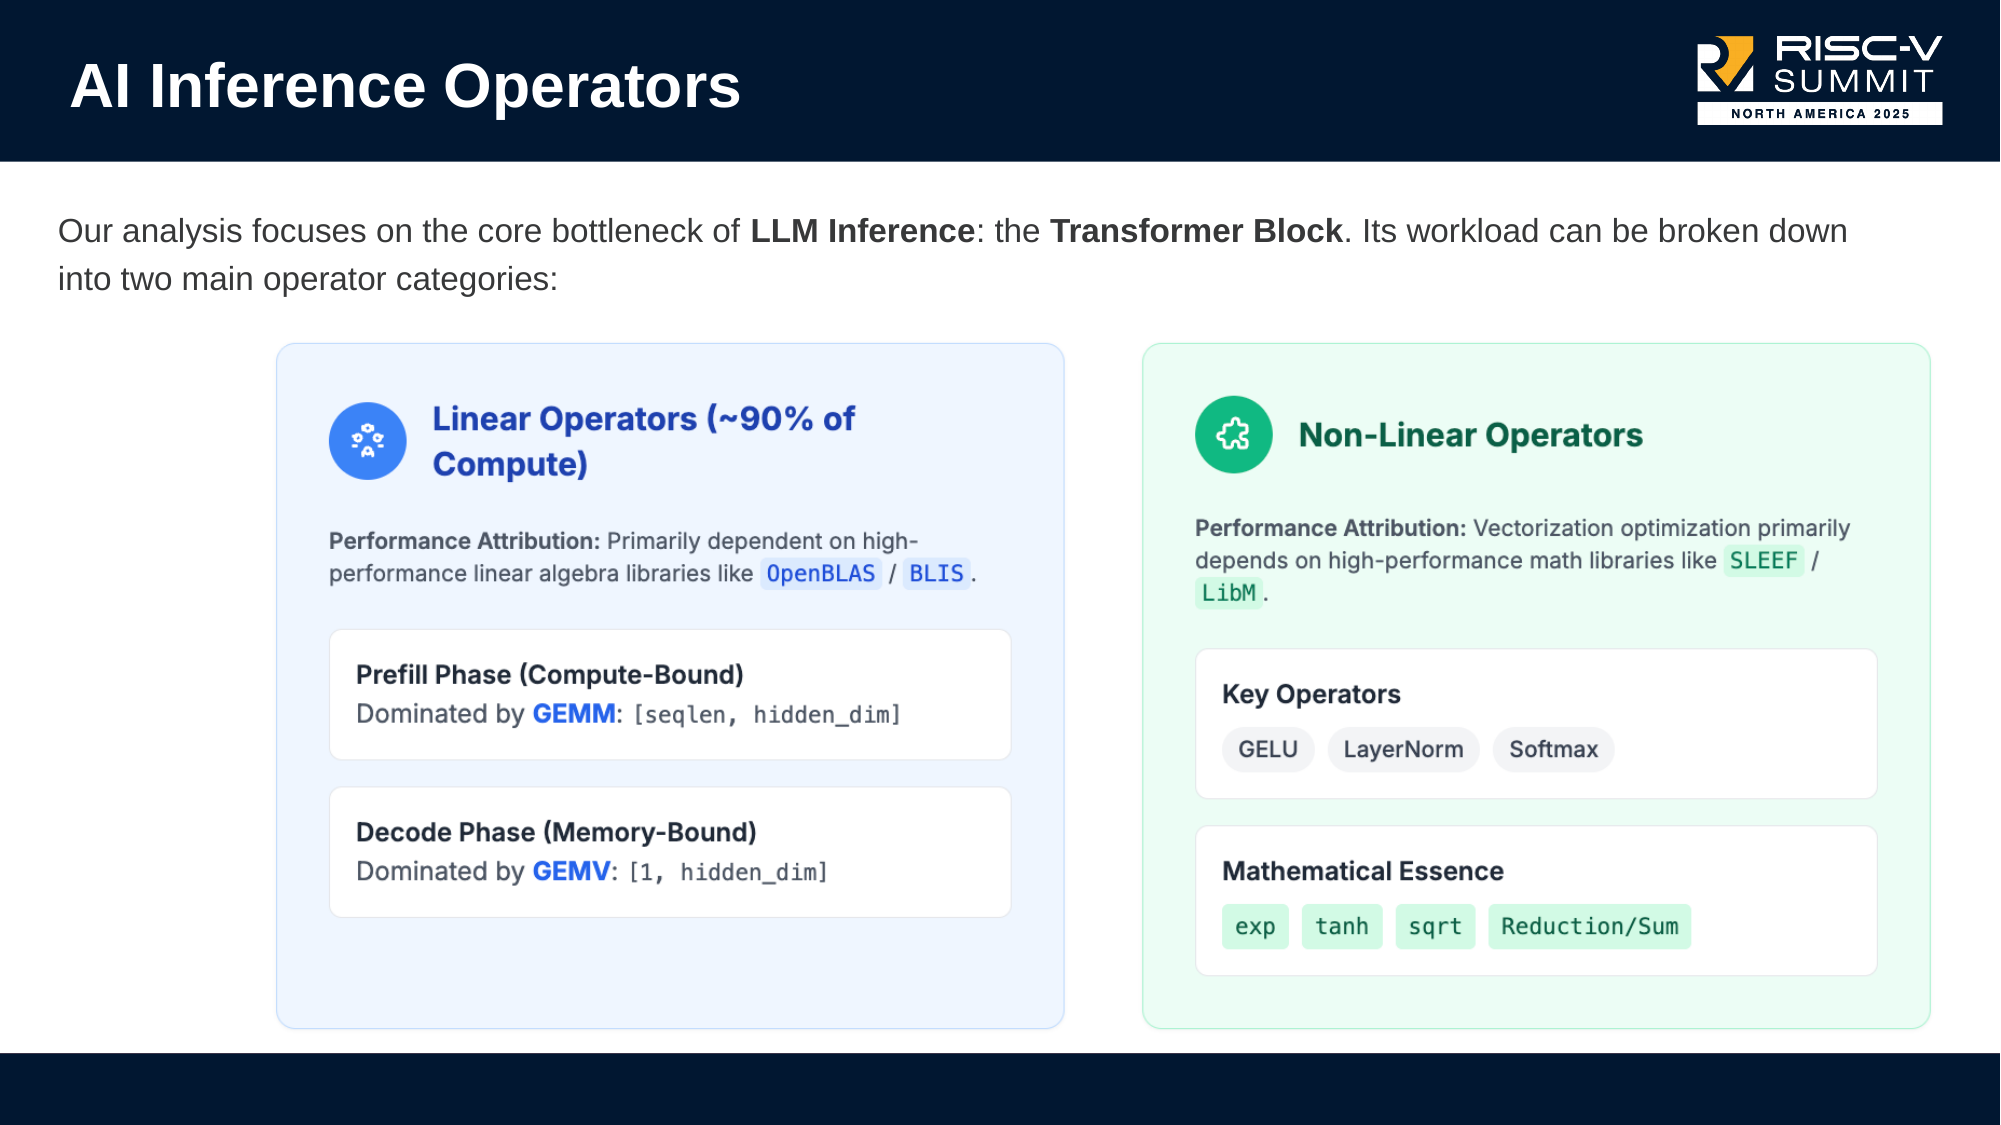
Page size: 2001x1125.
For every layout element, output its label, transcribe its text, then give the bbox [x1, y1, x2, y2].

title AI Inference Operators [54, 46, 1833, 113]
picture [248, 331, 1945, 1051]
list Our analysis focuses on the core bottleneck of LLM Inference: the Transformer Block. Its workload can be broken down into two main operator categories: [34, 193, 1878, 313]
picture [1697, 36, 1943, 125]
